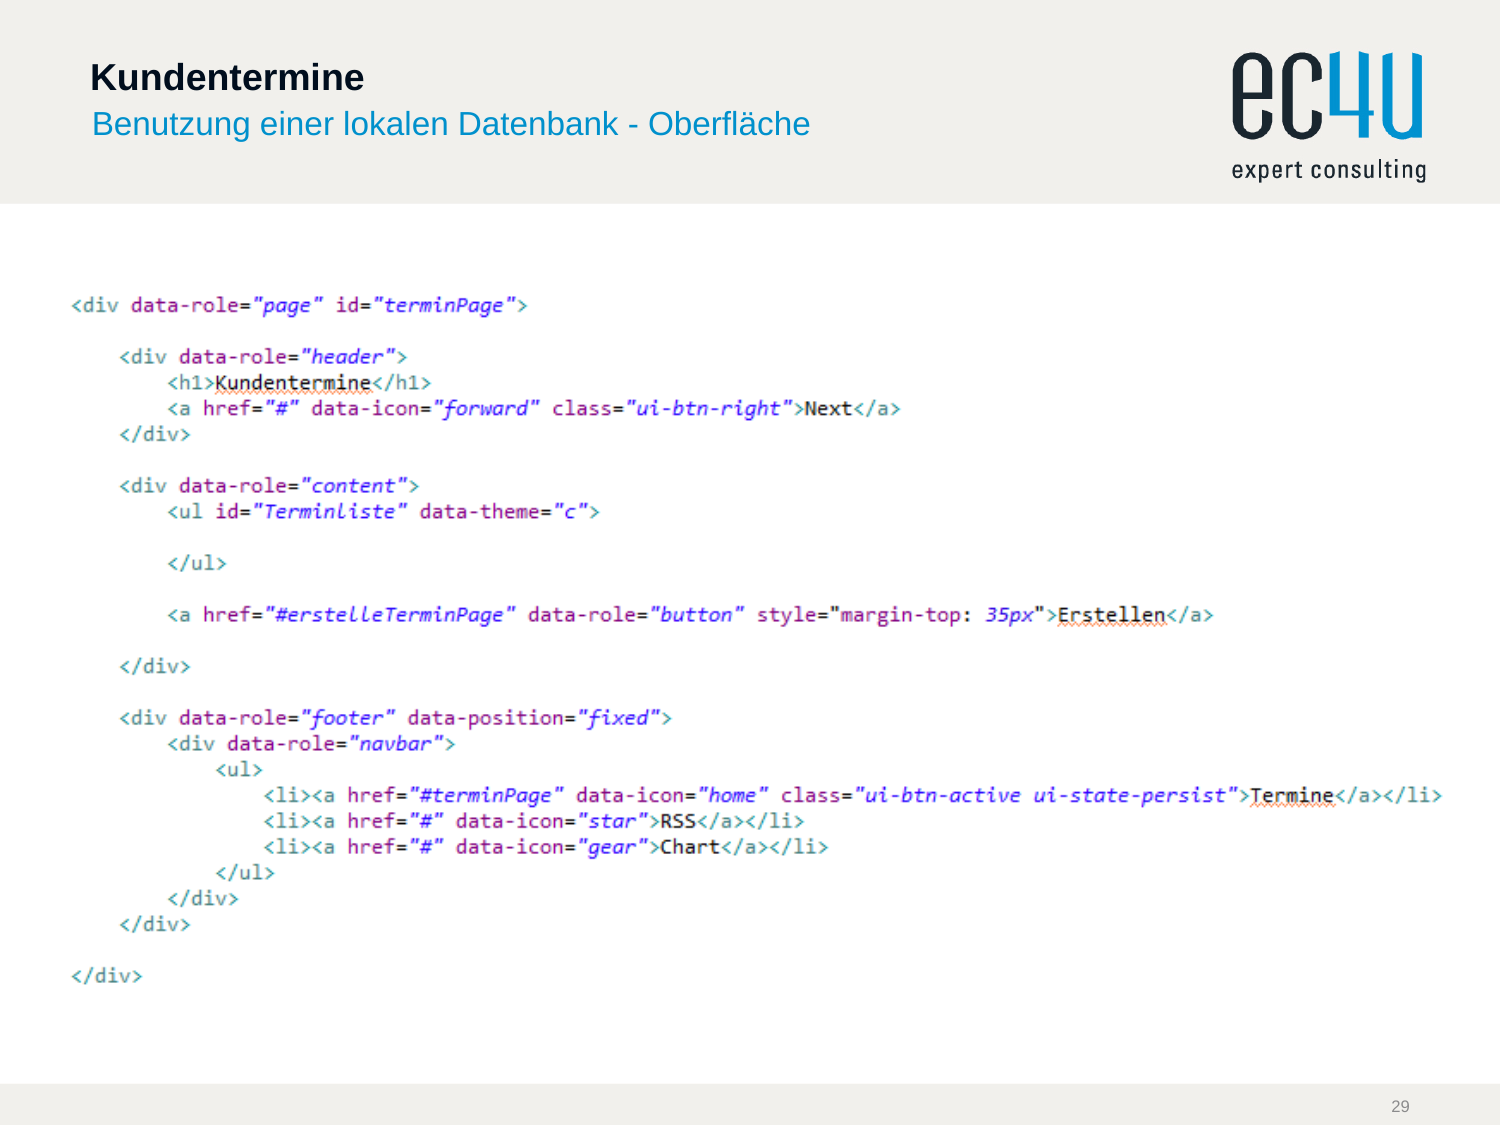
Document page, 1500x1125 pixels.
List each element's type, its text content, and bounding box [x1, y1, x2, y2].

slide_number 29 [1074, 1089, 1425, 1122]
title Kundentermine [75, 42, 1211, 109]
list Benutzung einer lokalen Datenbank - Oberfläche [76, 101, 1211, 197]
picture [0, 0, 1500, 1125]
